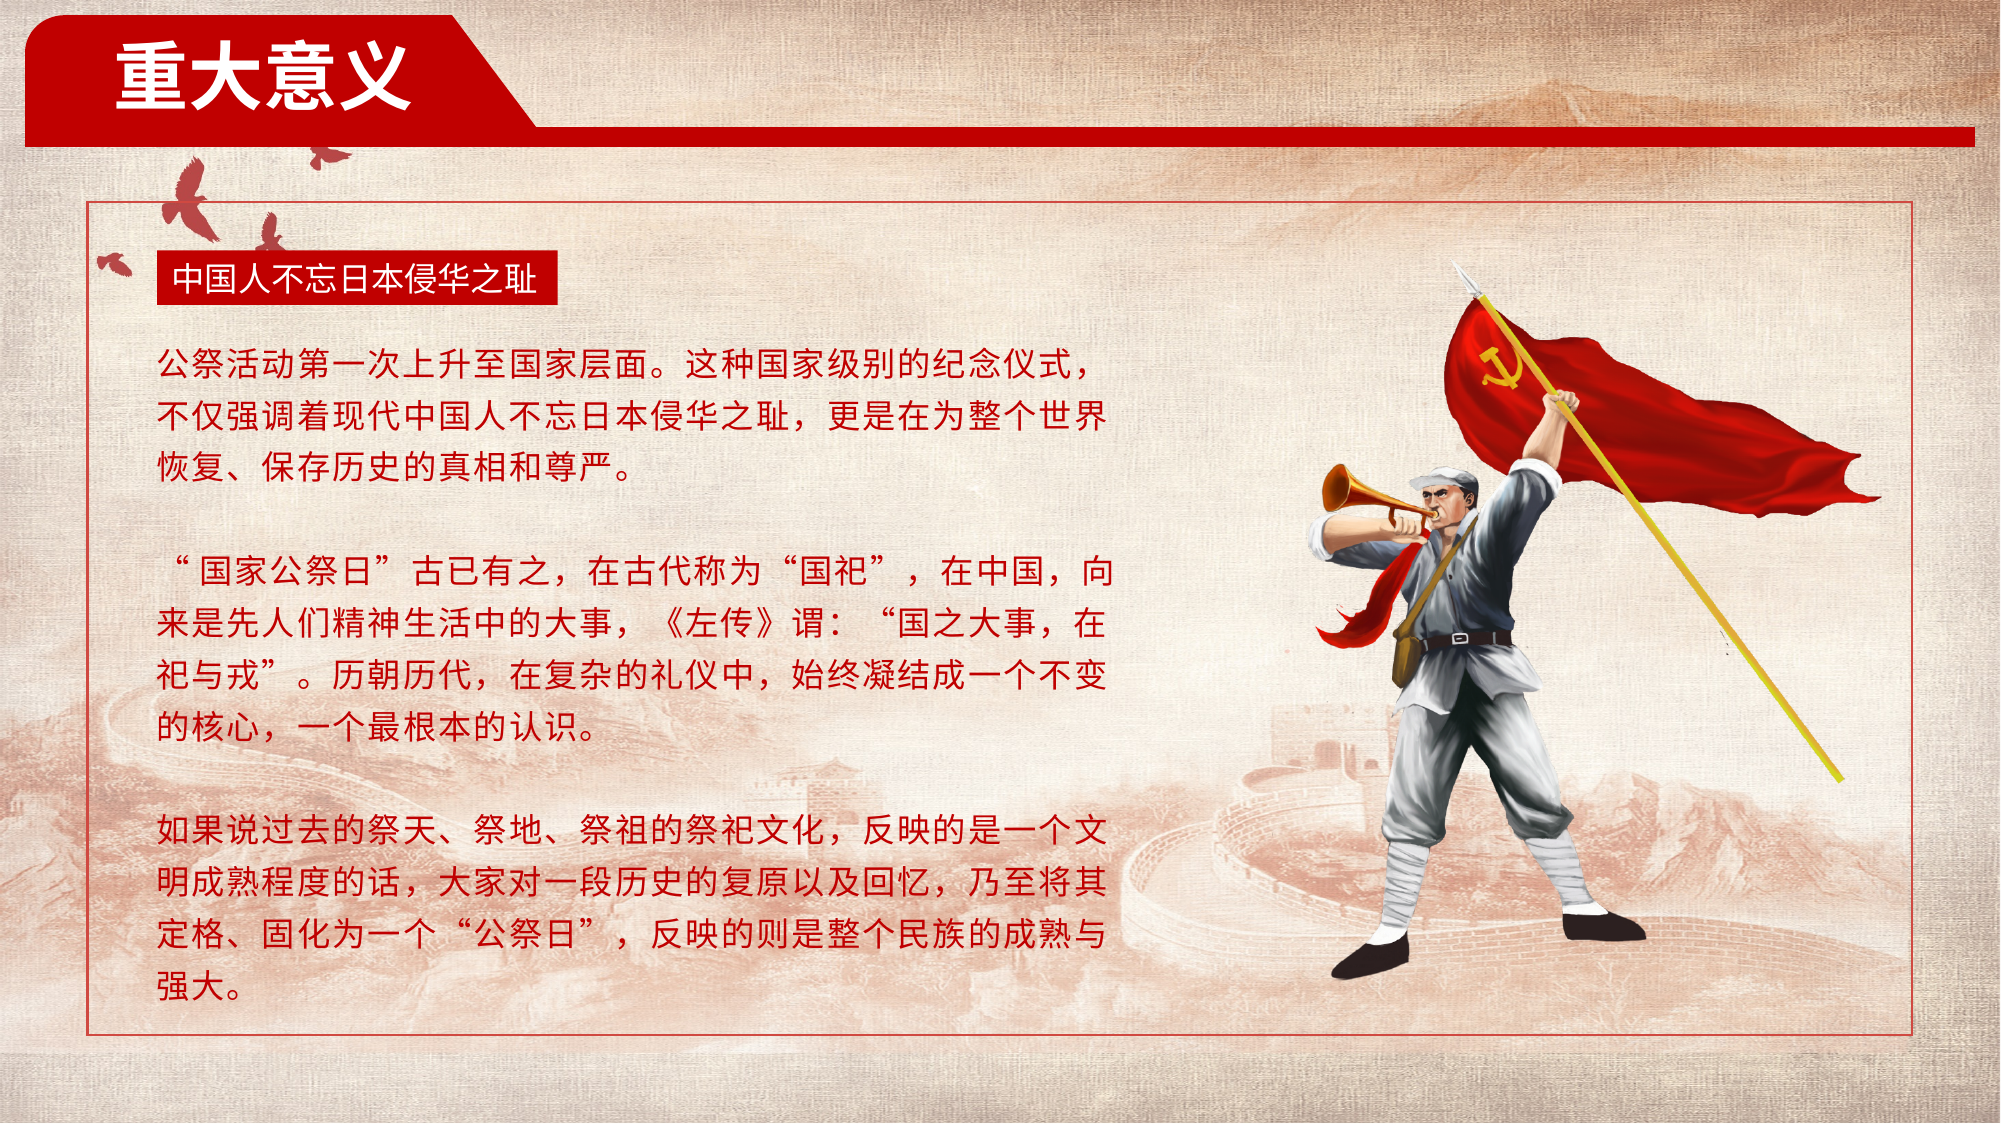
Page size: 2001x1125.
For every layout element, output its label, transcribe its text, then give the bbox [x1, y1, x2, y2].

picture [0, 0, 2001, 1125]
text_box 重大意义 [26, 22, 500, 128]
text_box [41, 15, 458, 22]
text_box 公祭活动第一次上升至国家层面。这种国家级别的纪念仪式，不仅强调着现代中国人不忘日本侵华之耻，更是在为整个世界恢复、保存历史的真相和尊严。 “国家公祭日”古已有之，在古代称为“国祀”，在中国，向来是先人们精神生活中的大事，《左传》谓：“国之大事，在祀与戎”。历朝历代，在复杂的礼仪中，始终凝结成一个不变的核心，一个最根本的认识。 如果说过去的祭天、祭地、祭祖的祭祀文化，反映的是一个文明成熟程度的话，大家对一段历史的复原以及回忆，乃至将其定格、固化为一个“公祭日”，反映的则是整个民族的成熟与强大。 [141, 323, 1142, 1013]
text_box 中国人不忘日本侵华之耻 [157, 250, 558, 305]
text_box [25, 44, 537, 142]
